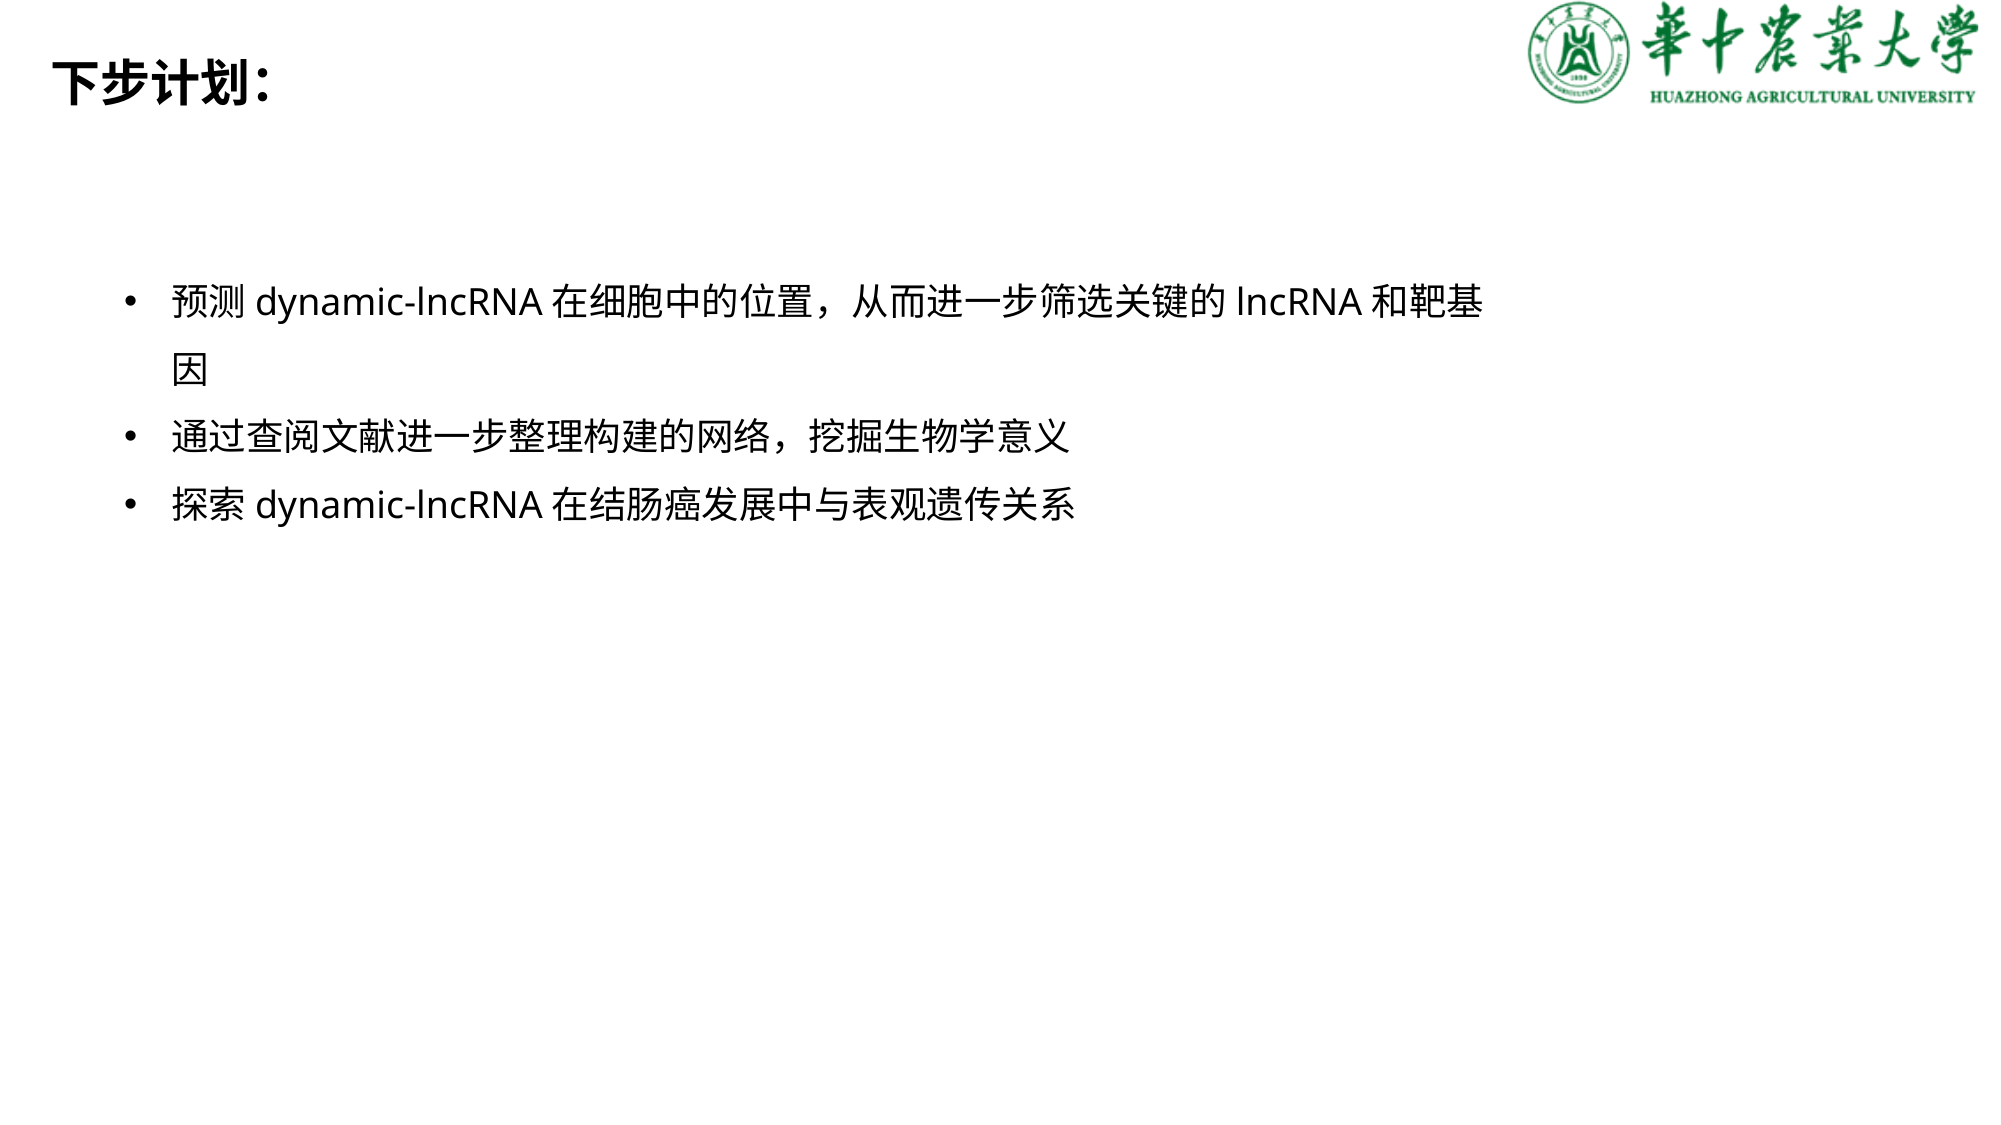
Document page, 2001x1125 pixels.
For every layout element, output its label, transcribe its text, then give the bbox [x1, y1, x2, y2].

picture [1505, 0, 2000, 106]
text_box 预测dynamic-lncRNA在细胞中的位置，从而进一步筛选关键的lncRNA和靶基因 通过查阅文献进一步整理构建的网络，挖掘生物学意义 探索dynamic-lncRNA在结肠癌发展中与表观遗传关系 [109, 248, 1500, 534]
text_box 下步计划： [35, 44, 318, 120]
